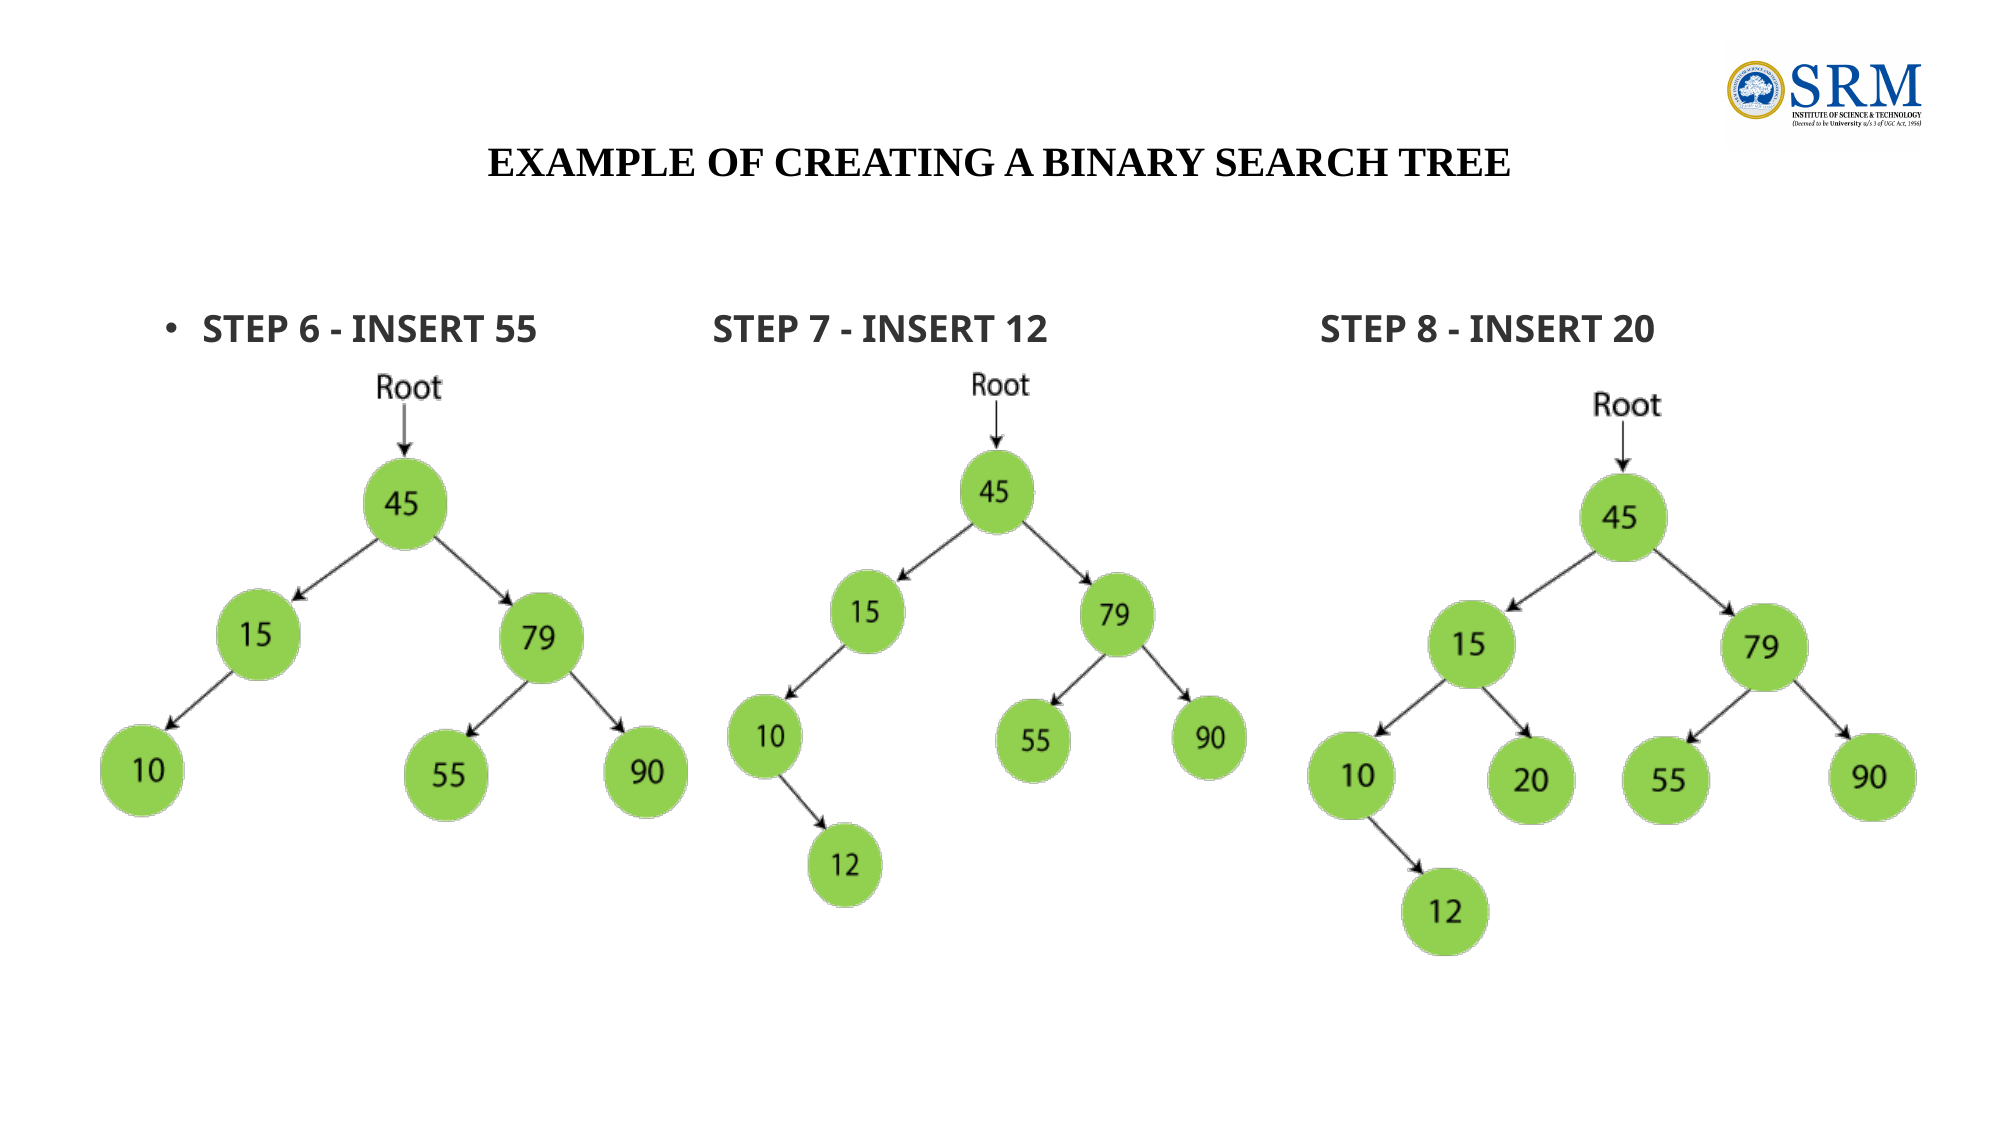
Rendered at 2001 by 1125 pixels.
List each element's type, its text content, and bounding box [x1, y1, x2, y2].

list STEP 6 - INSERT 55 STEP 7 - INSERT 12 STEP 8 - INSERT 20 [149, 288, 1850, 380]
picture [1851, 37, 1926, 151]
list STEP 6 - INSERT 55 STEP 7 - INSERT 12 STEP 8 - INSERT 20 [149, 832, 1273, 950]
picture [70, 363, 2000, 967]
title EXAMPLE OF CREATING A BINARY SEARCH TREE [149, 37, 1851, 289]
